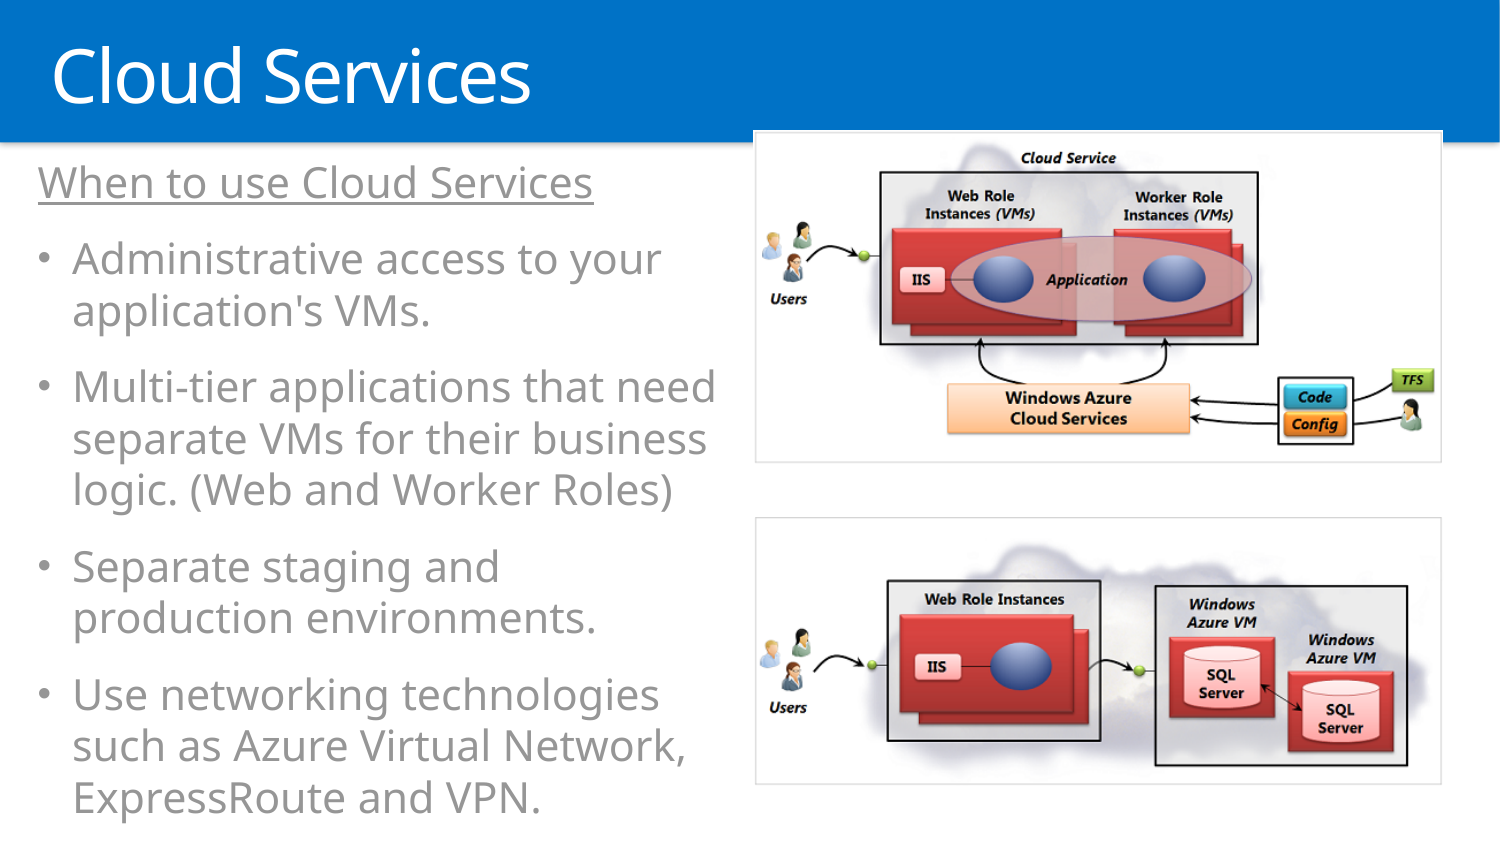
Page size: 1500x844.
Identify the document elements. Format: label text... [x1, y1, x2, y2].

list When to use Cloud Services Administrative access to your application's VMs. Multi-tier applications that need separate VMs for their business logic. (Web and Worker Roles) Separate staging and production environments. Use networking technologies such as Azure Virtual Network, ExpressRoute and VPN. [37, 155, 718, 829]
title Cloud Services [50, 38, 1423, 121]
picture [753, 516, 1444, 787]
picture [752, 130, 1443, 465]
